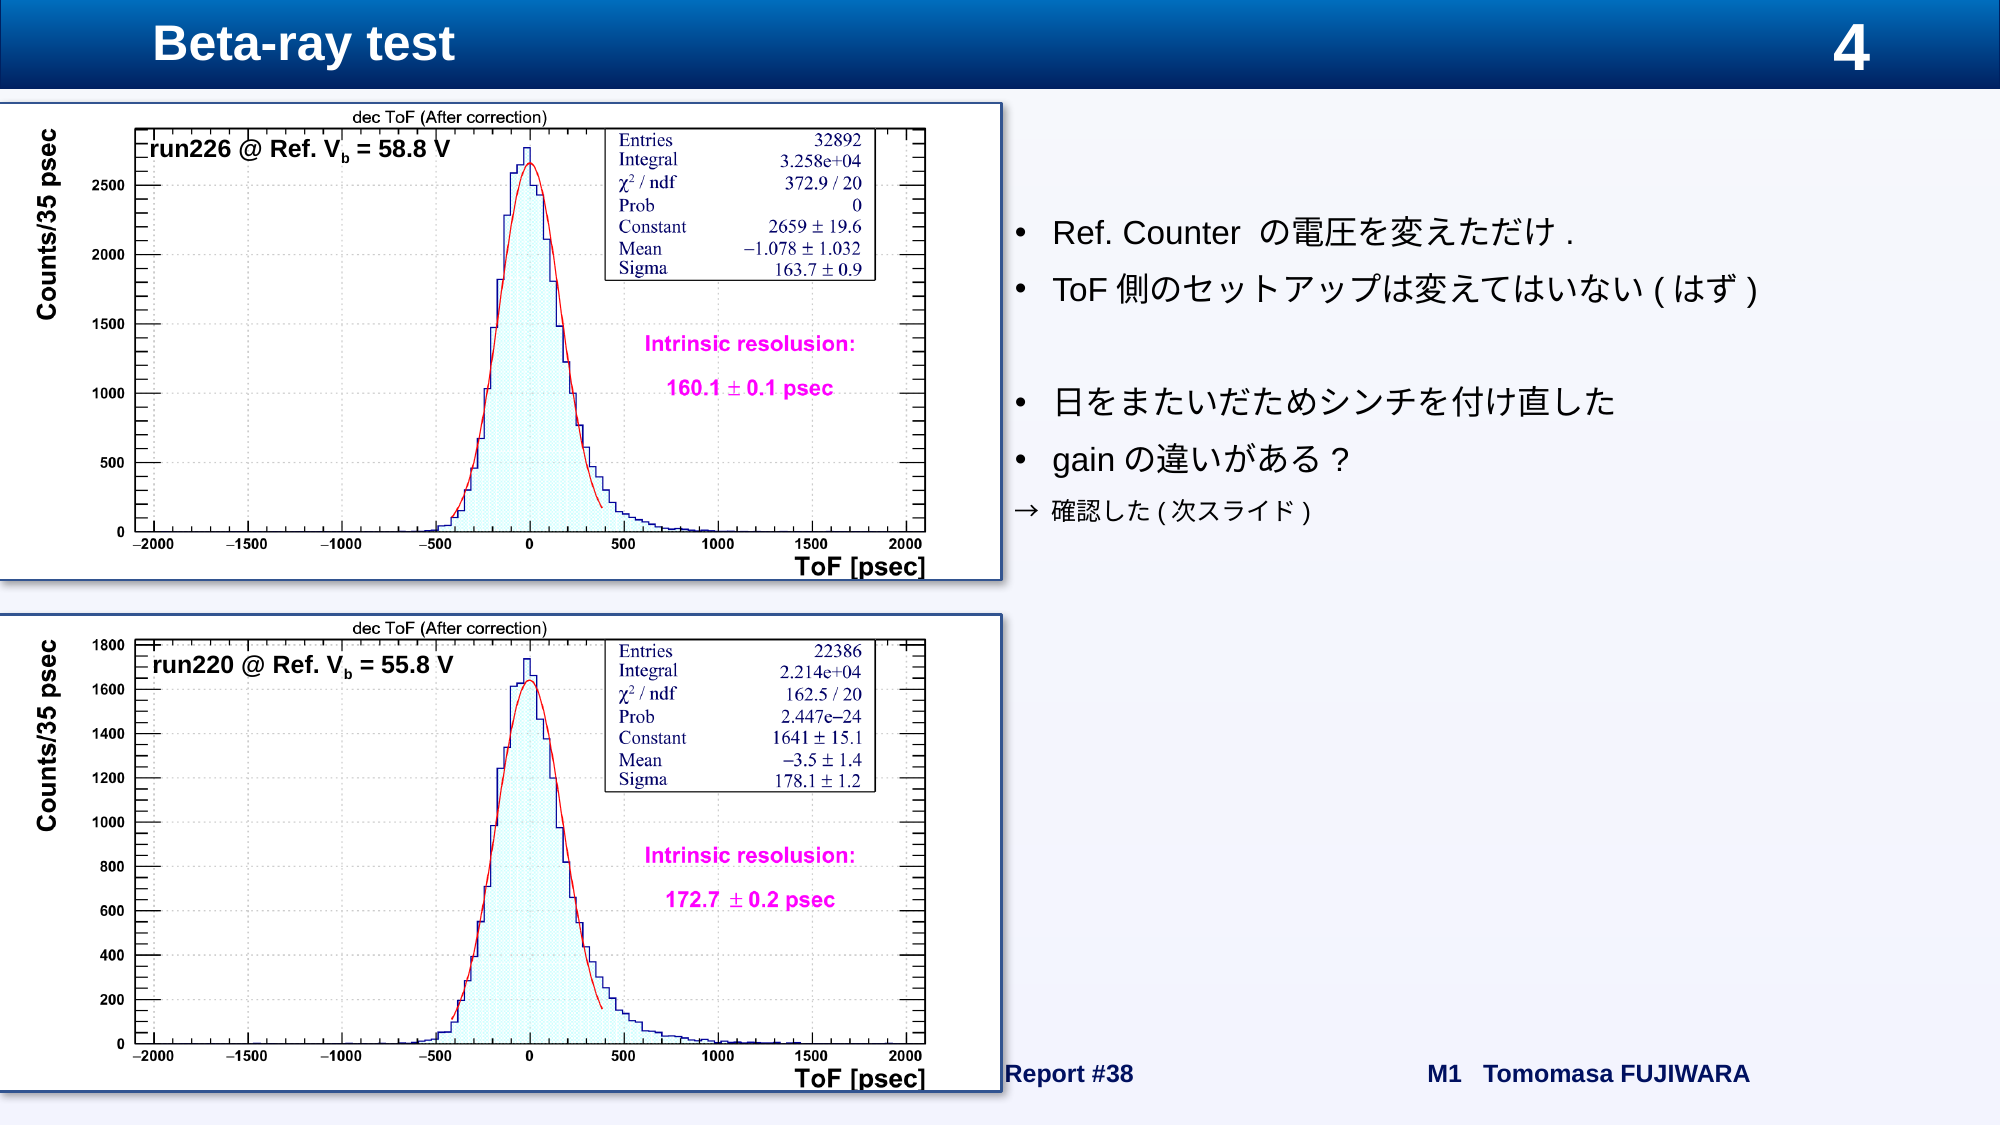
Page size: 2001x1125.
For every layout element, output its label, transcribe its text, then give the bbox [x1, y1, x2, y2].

picture [0, 615, 1000, 1091]
picture [0, 104, 1000, 579]
list Ref. Counter の電圧を変えただけ. ToF側のセットアップは変えてはいない(はず) 日をまたいだためシンチを付け直した gainの違いがある? → 確認した(次スライド) [999, 208, 1945, 1024]
footer ELS Status Report #38 [662, 1042, 1338, 1103]
title Beta-ray test [137, 0, 1863, 89]
